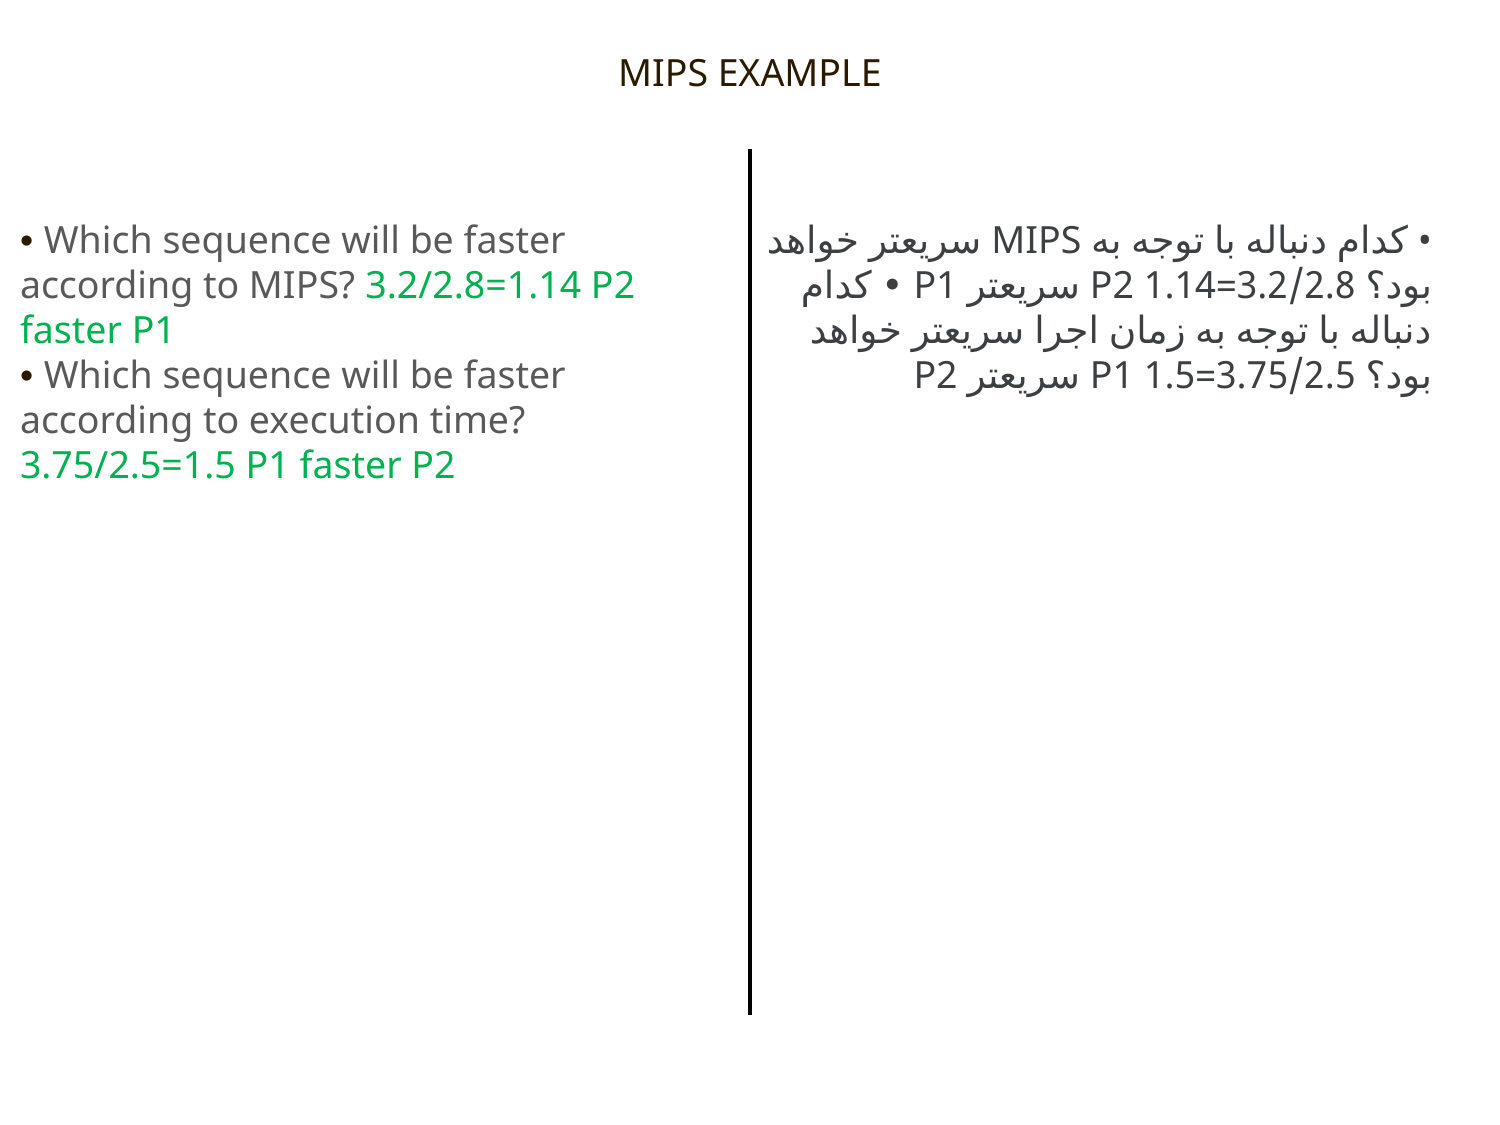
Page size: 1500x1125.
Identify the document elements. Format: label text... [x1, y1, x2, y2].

text_box • کدام دنباله با توجه به MIPS سریعتر خواهد بود؟ 3.2/2.8=1.14 P2 سریعتر P1 • کدام دنباله با توجه به زمان اجرا سریعتر خواهد بود؟ 3.75/2.5=1.5 P1 سریعتر P2 [751, 208, 1447, 404]
text_box MIPS EXAMPLE [0, 41, 1500, 101]
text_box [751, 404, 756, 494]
text_box • Which sequence will be faster according to MIPS? 3.2/2.8=1.14 P2 faster P1 • Which sequence will be faster according to execution time? 3.75/2.5=1.5 P1 faster P2 [5, 208, 749, 494]
